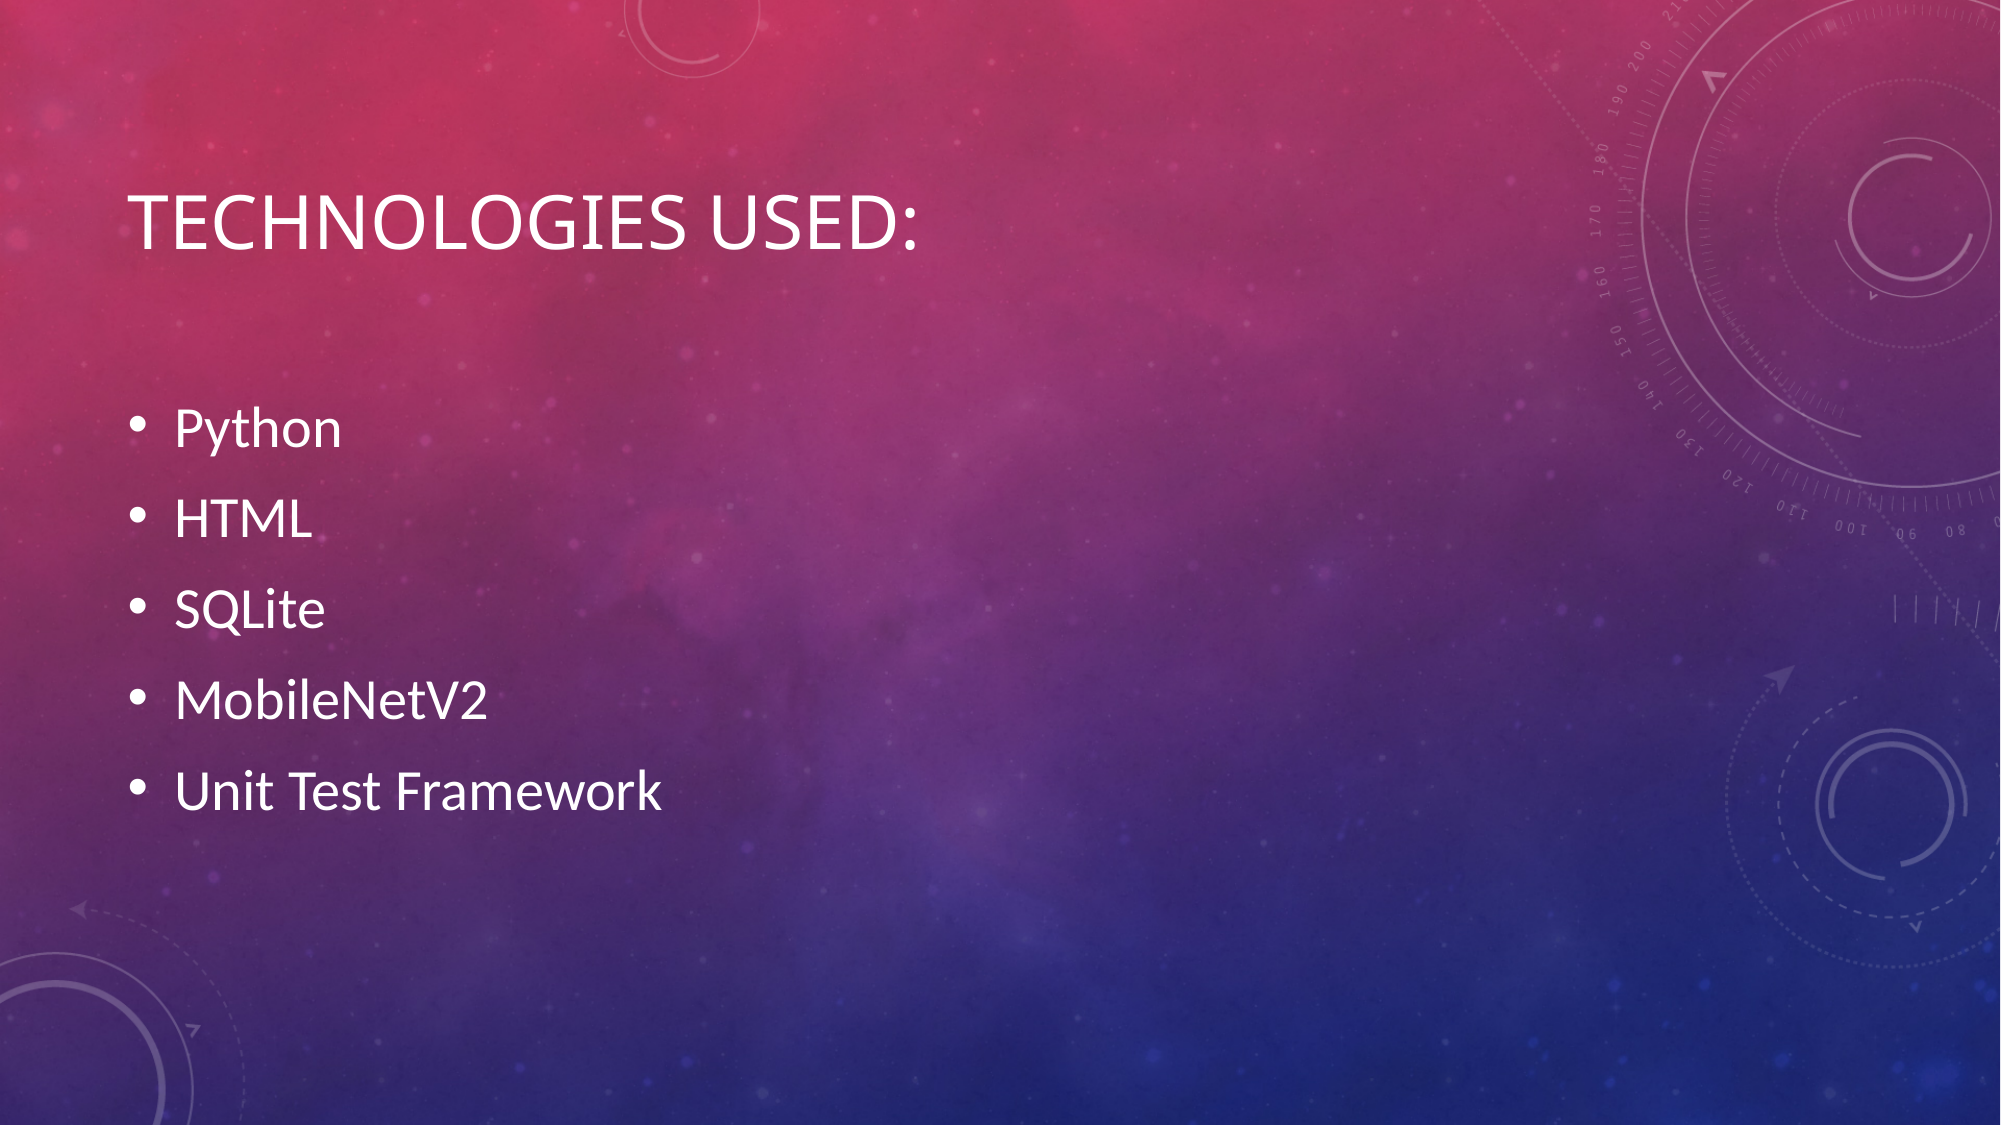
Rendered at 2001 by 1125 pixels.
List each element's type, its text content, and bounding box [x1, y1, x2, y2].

title Technologies used: [112, 99, 1775, 339]
picture [0, 0, 2001, 1125]
list Python HTML SQLite MobileNetV2 Unit Test Framework [112, 351, 1775, 950]
